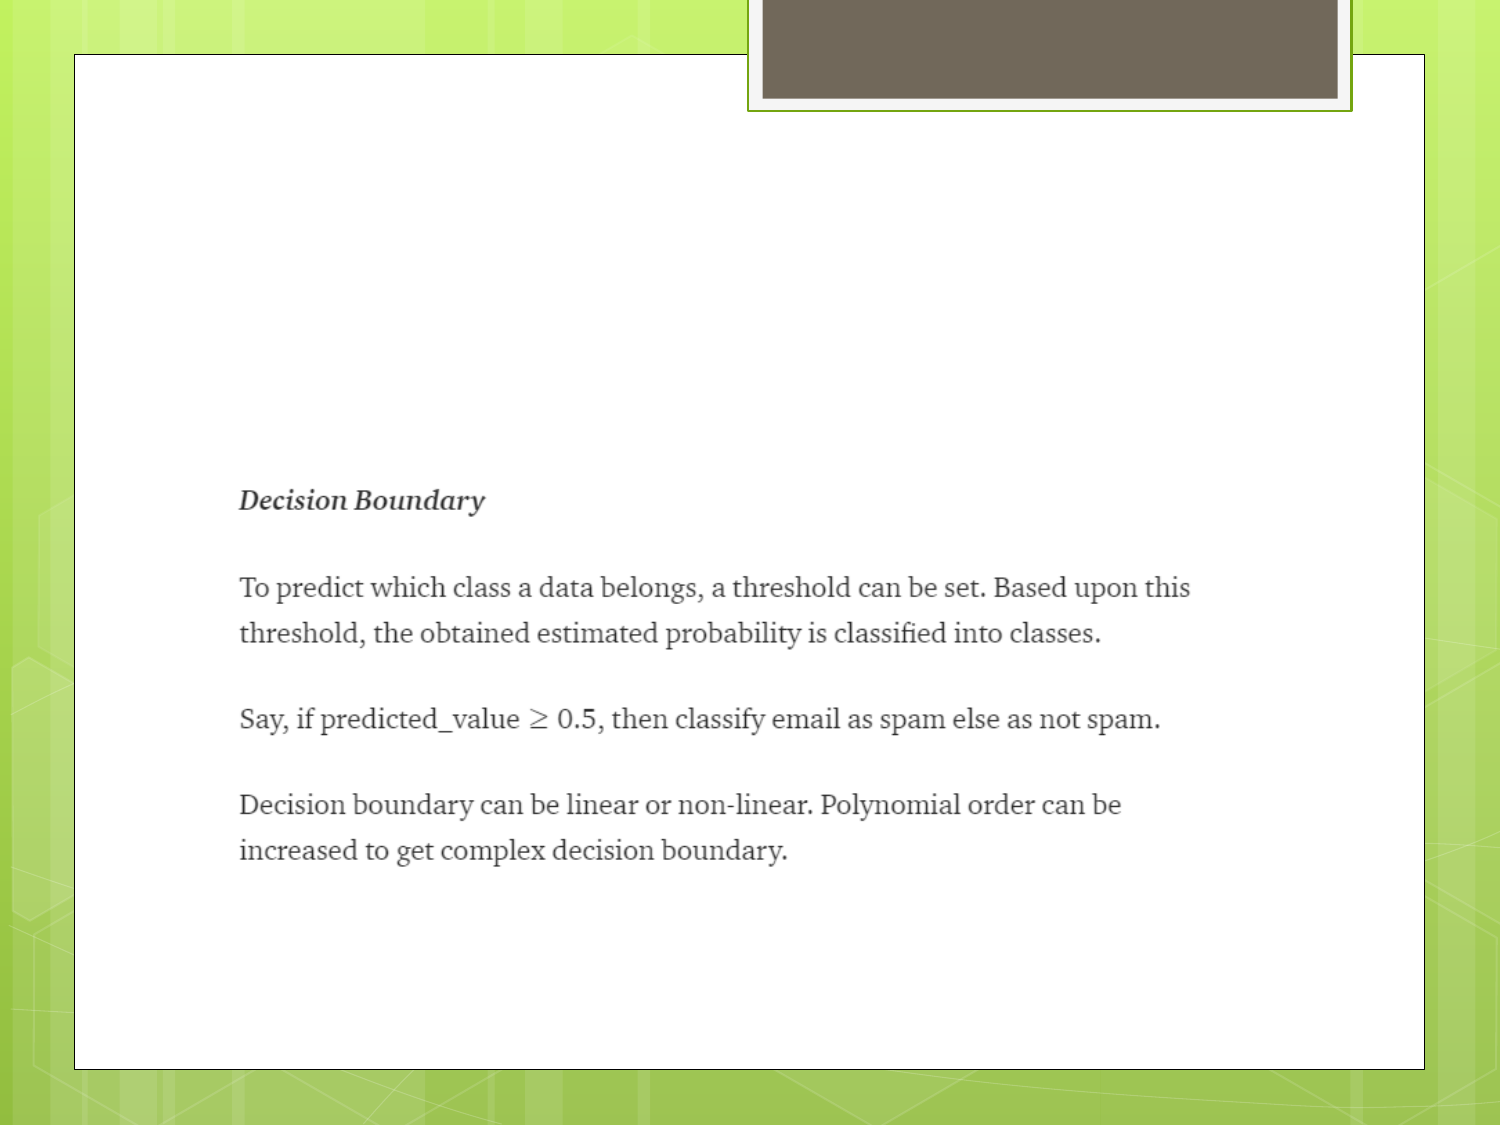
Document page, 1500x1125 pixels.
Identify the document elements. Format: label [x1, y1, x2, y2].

list [170, 437, 1284, 901]
